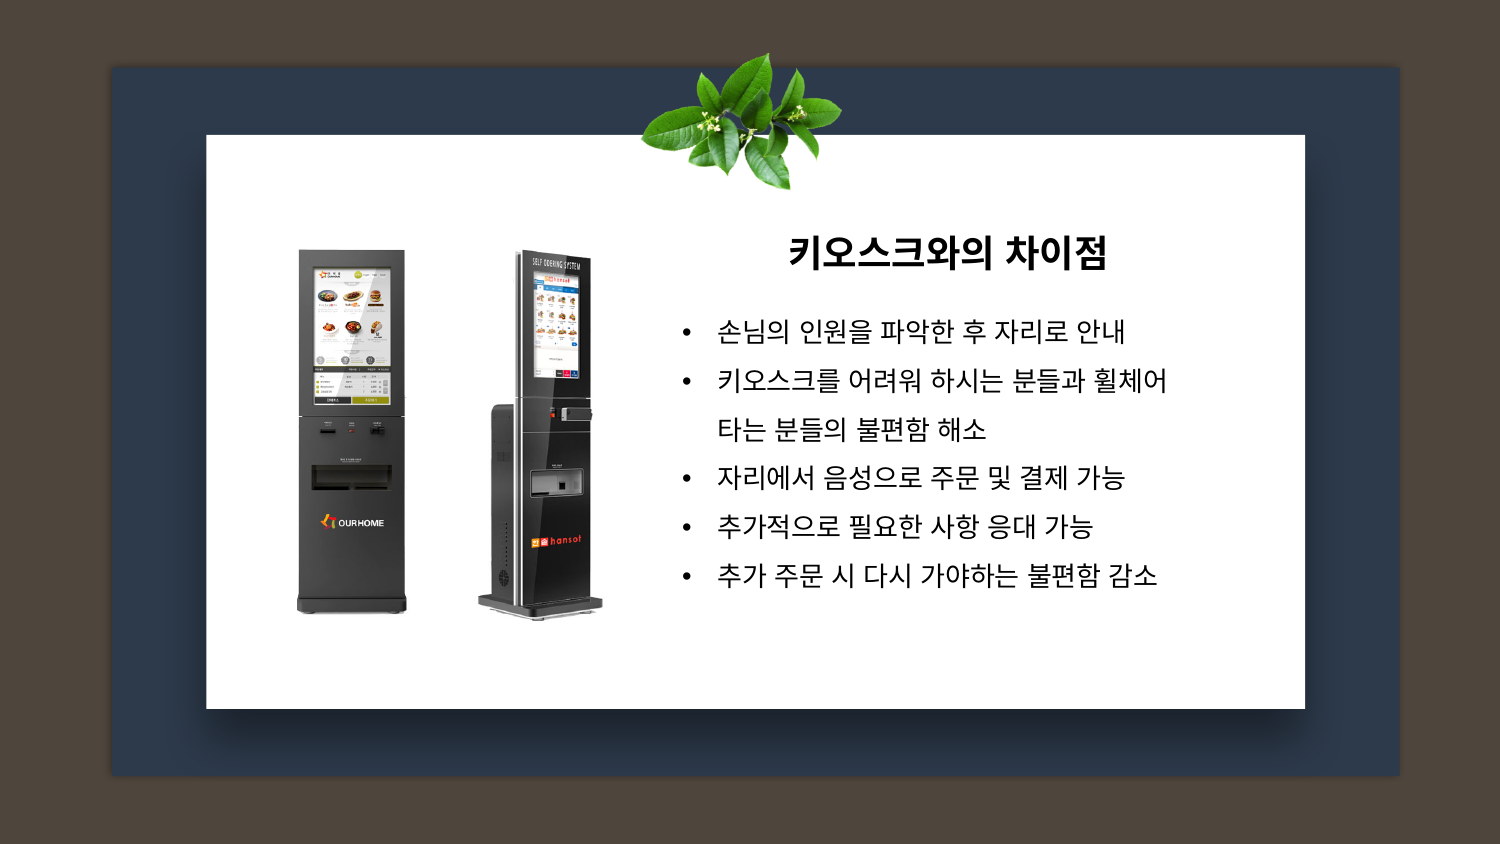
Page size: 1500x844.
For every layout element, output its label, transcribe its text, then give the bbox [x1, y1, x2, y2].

text_box [205, 134, 1306, 710]
text_box 키오스크와의 차이점 손님의 인원을 파악한 후 자리로 안내 키오스크를 어려워 하시는 분들과 휠체어 타는 분들의 불편함 해소 자리에서 음성으로 주문 및 결제 가능 추가적으로 필요한 사항 응대 가능 추가 주문 시 다시 가야하는 불편함 감소 [667, 222, 1231, 600]
picture [264, 220, 629, 647]
picture [628, 40, 866, 199]
